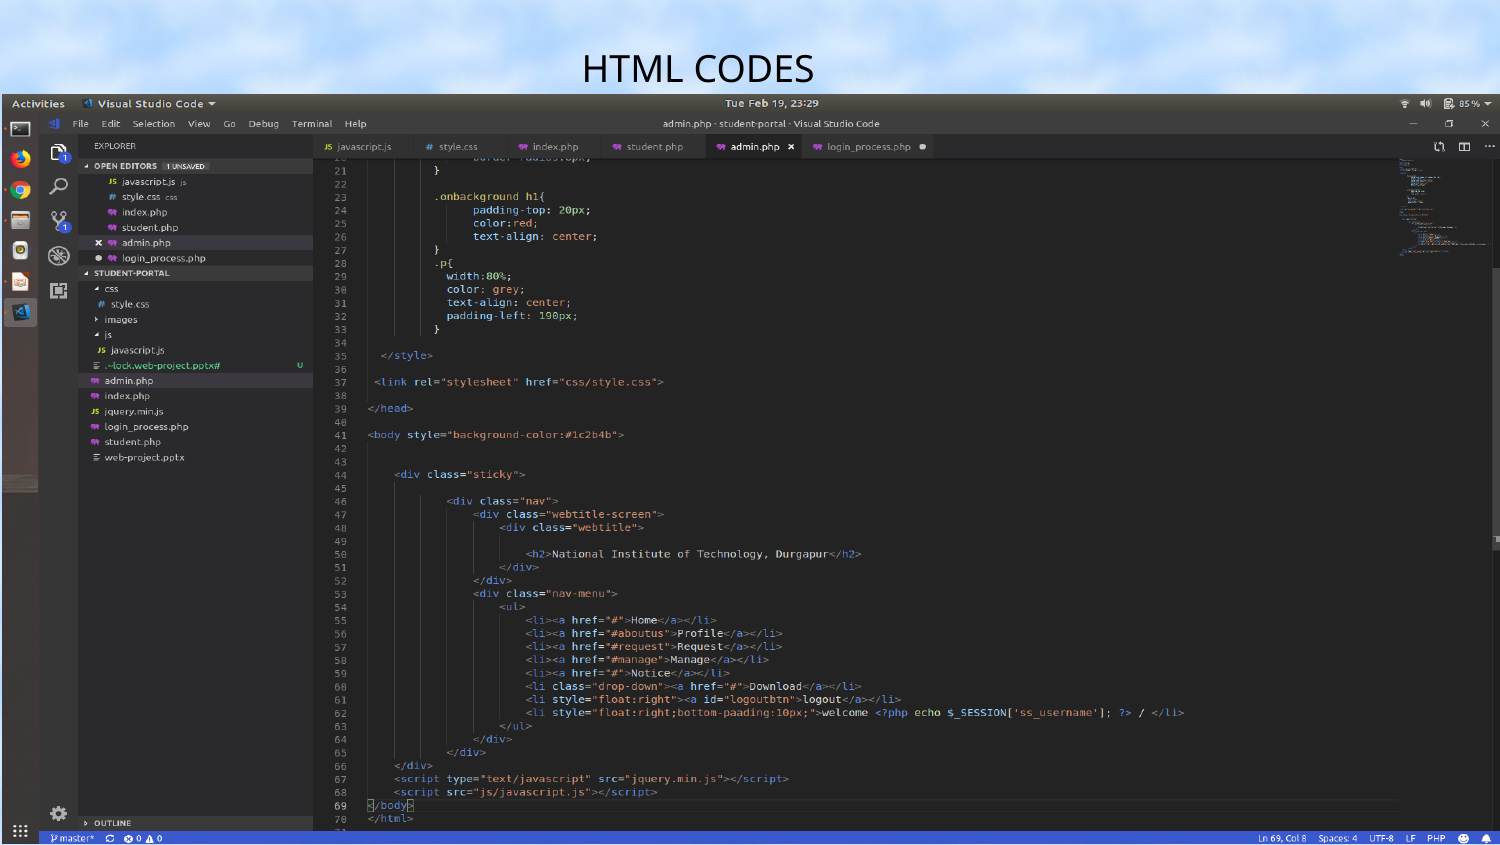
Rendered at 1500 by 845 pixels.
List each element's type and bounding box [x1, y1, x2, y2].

text_box [567, 35, 835, 94]
picture [2, 35, 1500, 844]
